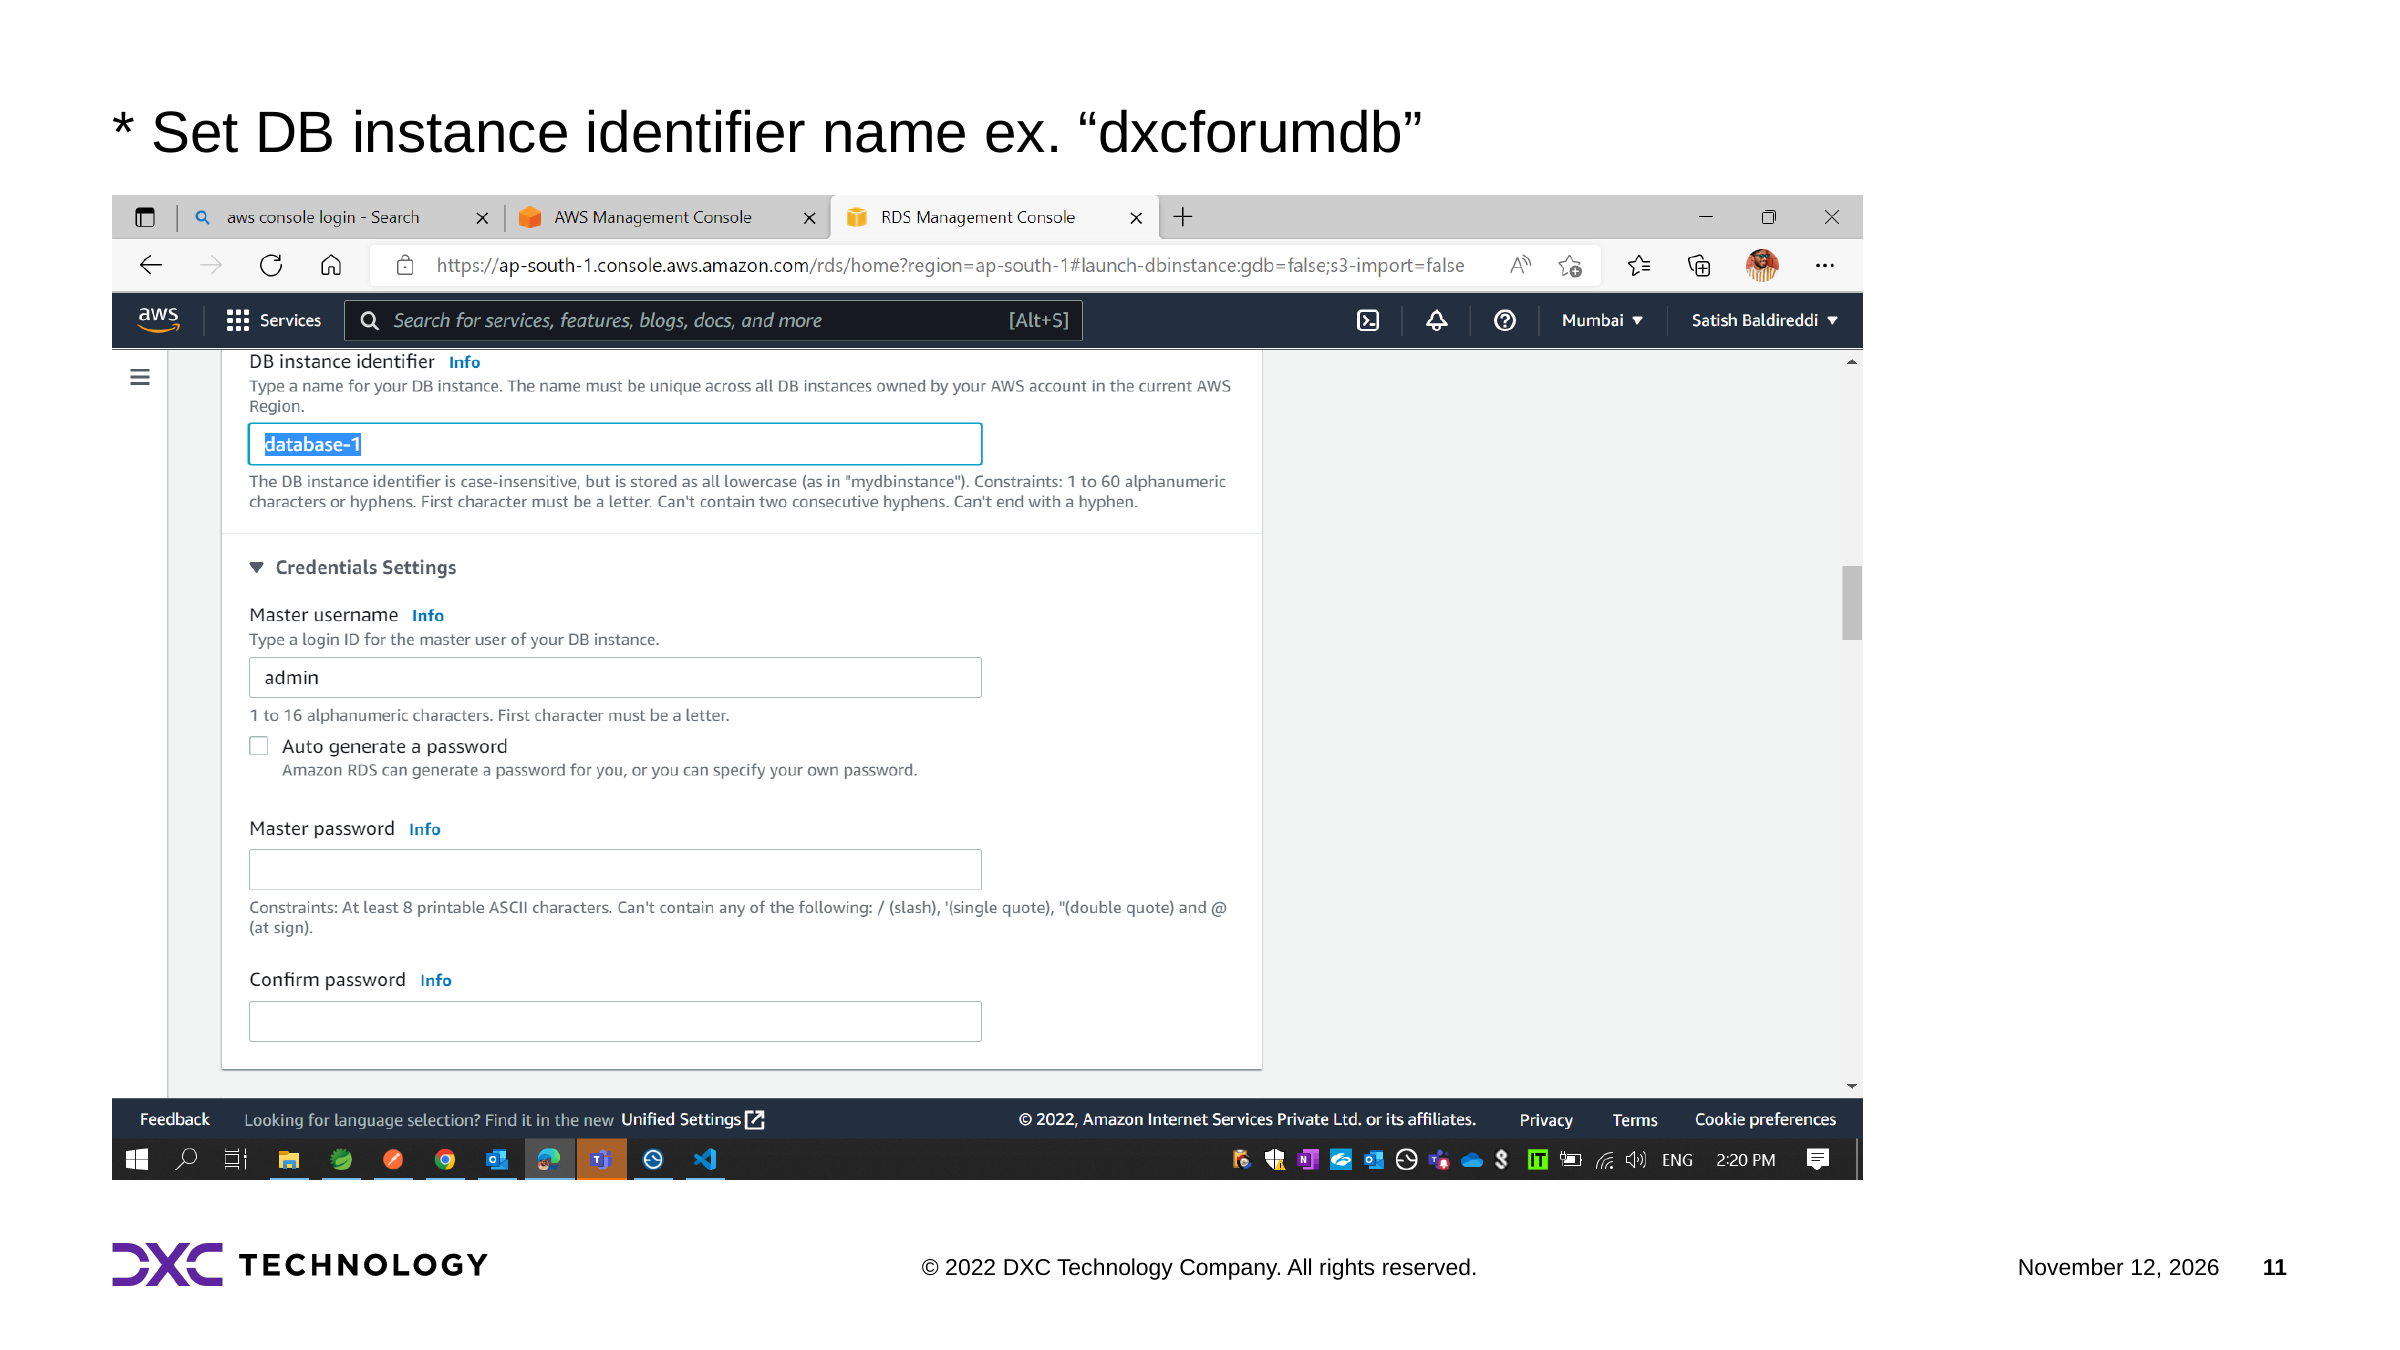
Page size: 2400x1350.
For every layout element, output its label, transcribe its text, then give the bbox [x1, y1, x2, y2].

title * Set DB instance identifier name ex. “dxcforumdb” [112, 104, 2288, 338]
picture [112, 195, 1863, 1180]
picture [112, 1243, 488, 1286]
